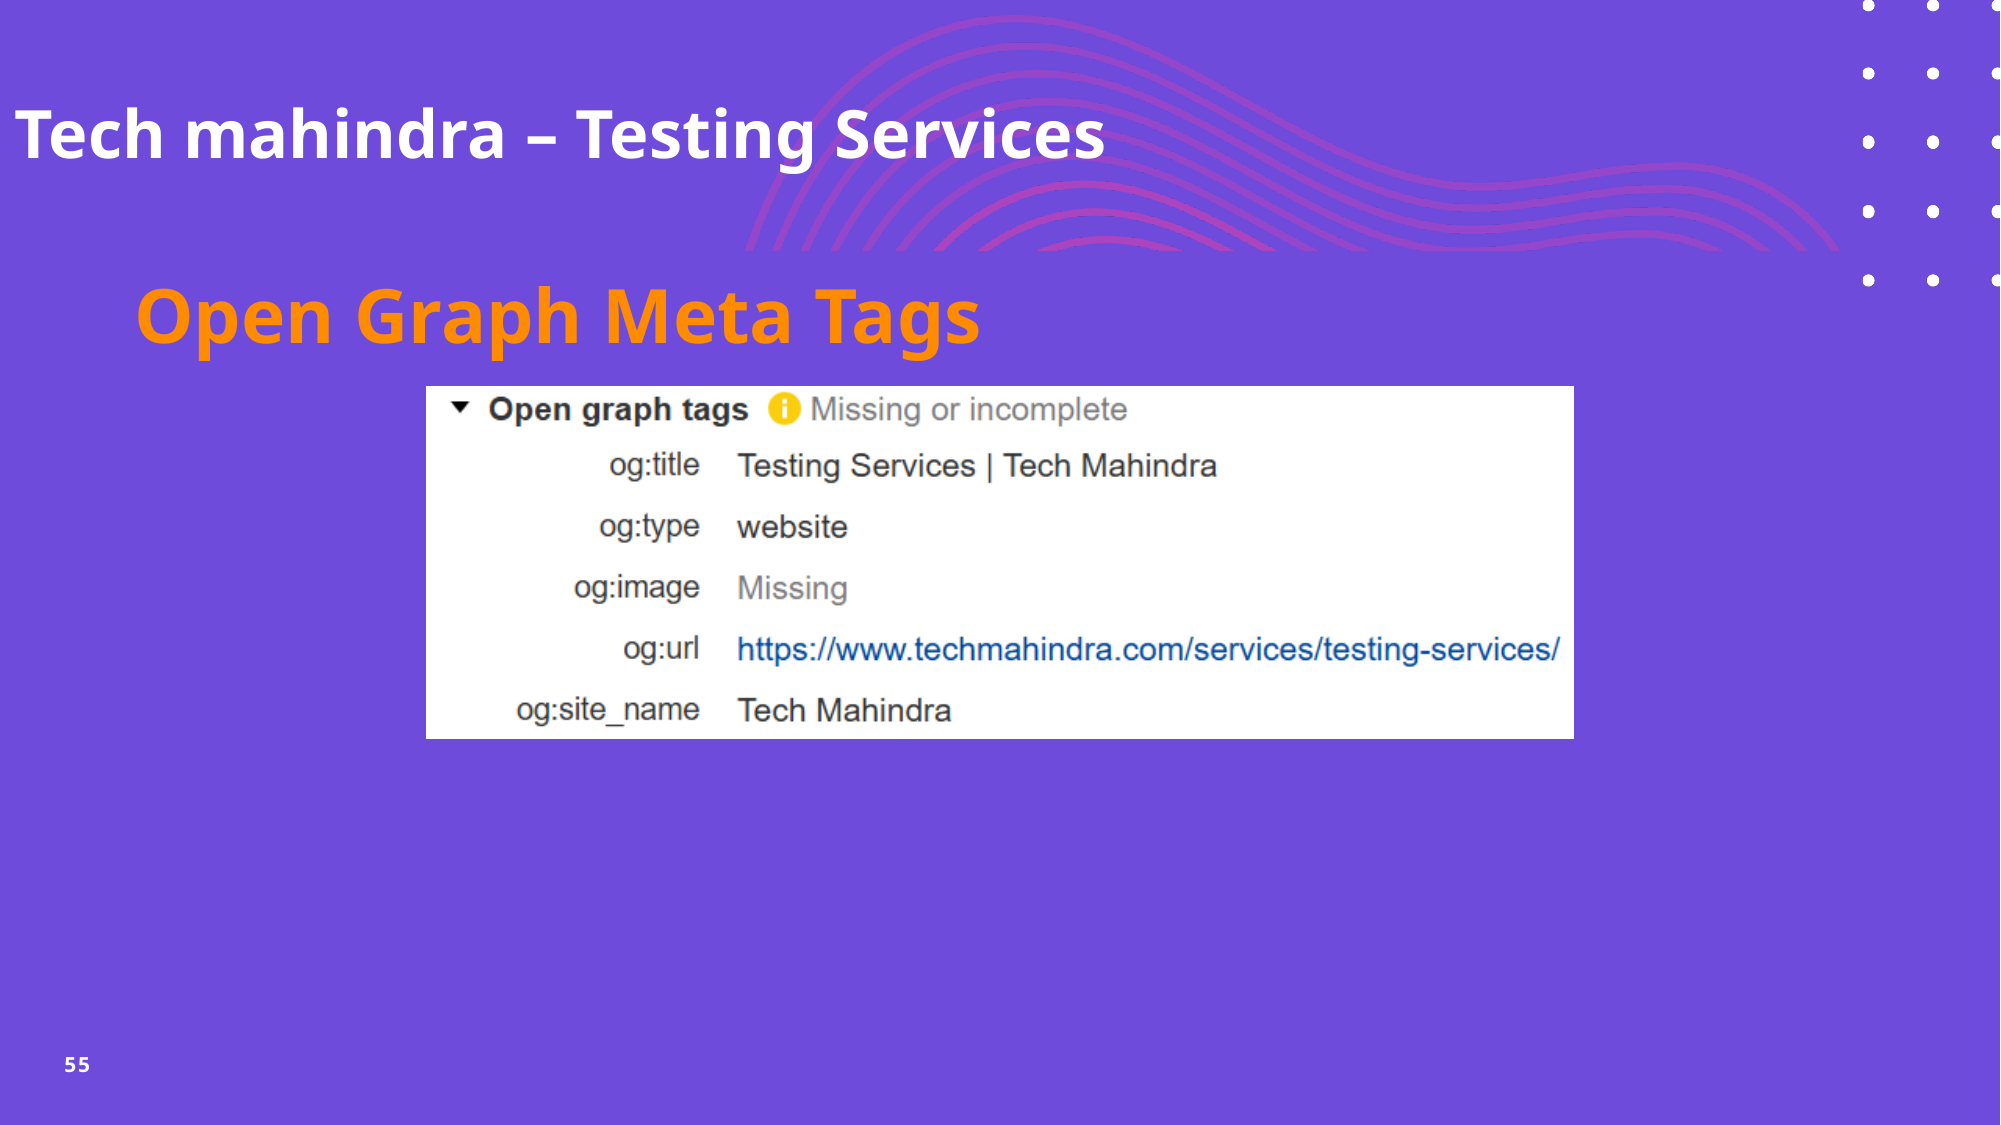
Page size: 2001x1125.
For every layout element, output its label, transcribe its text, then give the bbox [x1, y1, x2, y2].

picture [728, 0, 2001, 309]
picture [426, 386, 1574, 739]
text_box Tech mahindra – Testing Services [0, 84, 1354, 179]
text_box Open Graph Meta Tags [119, 261, 1069, 366]
slide_number 55 [49, 1043, 147, 1086]
